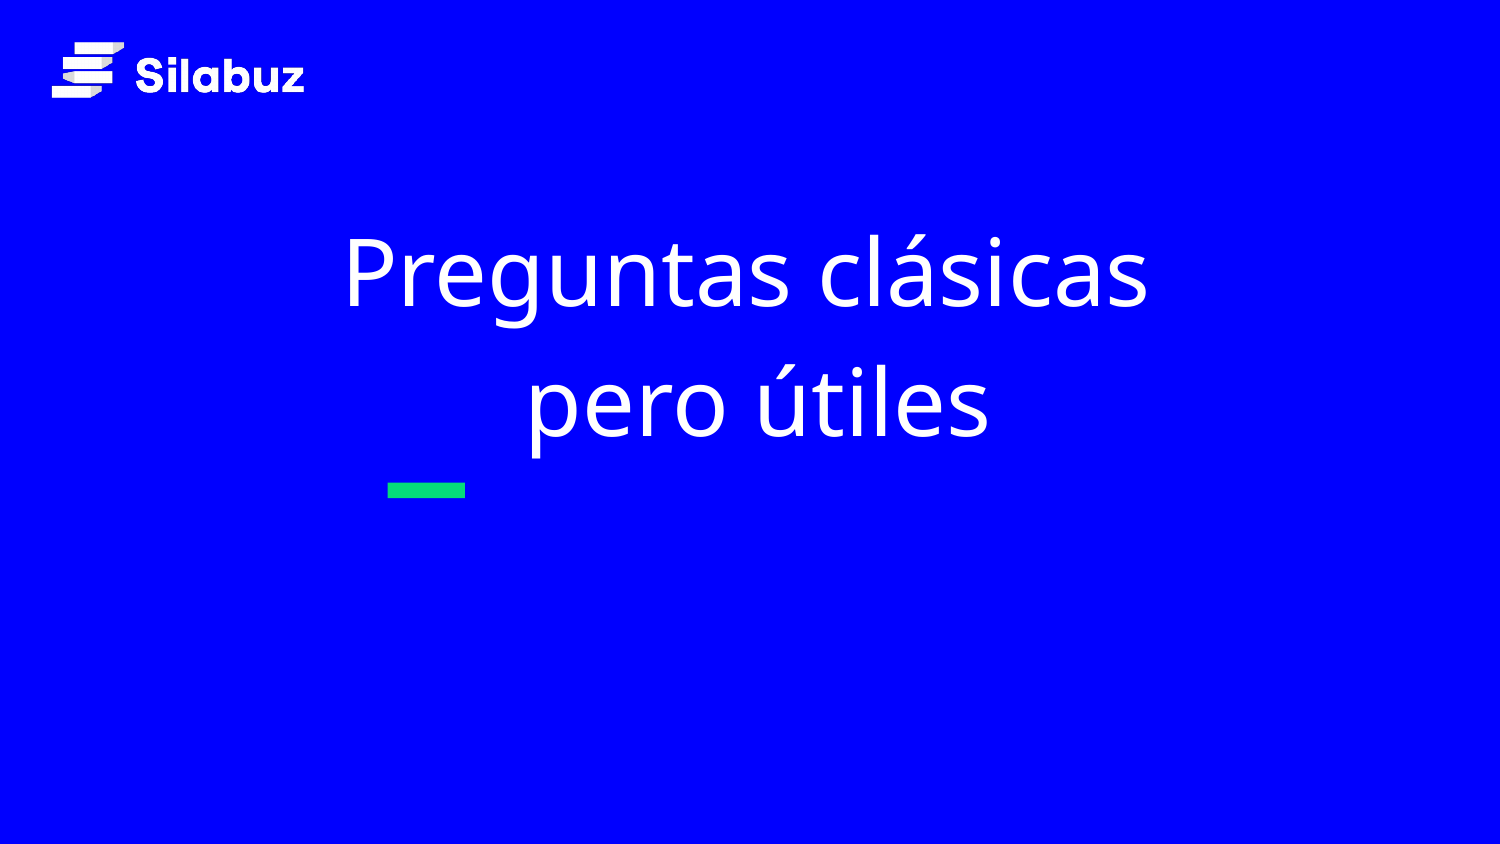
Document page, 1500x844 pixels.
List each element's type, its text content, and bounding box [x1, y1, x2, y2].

text_box [387, 482, 465, 499]
picture [34, 31, 323, 107]
text_box Preguntas clásicas pero útiles [85, 188, 1431, 401]
